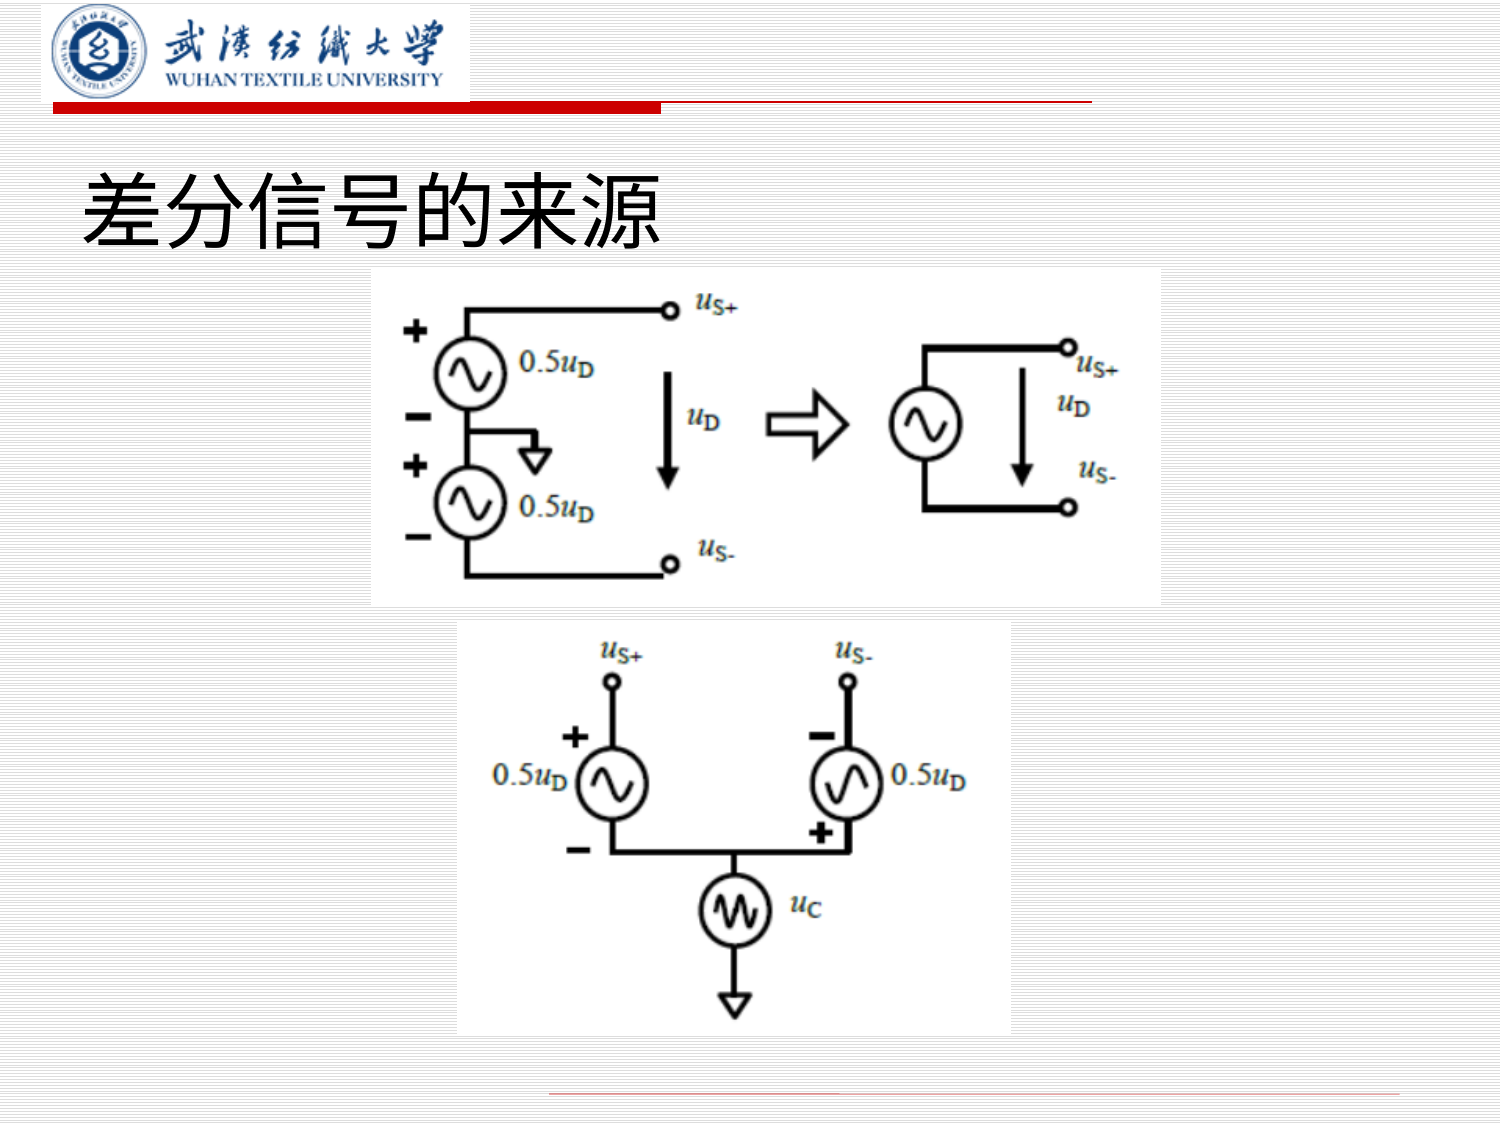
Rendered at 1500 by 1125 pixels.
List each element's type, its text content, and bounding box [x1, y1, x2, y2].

title 差分信号的来源 [64, 125, 1341, 268]
picture [41, 4, 470, 102]
picture [371, 266, 1162, 605]
picture [457, 621, 1011, 1035]
